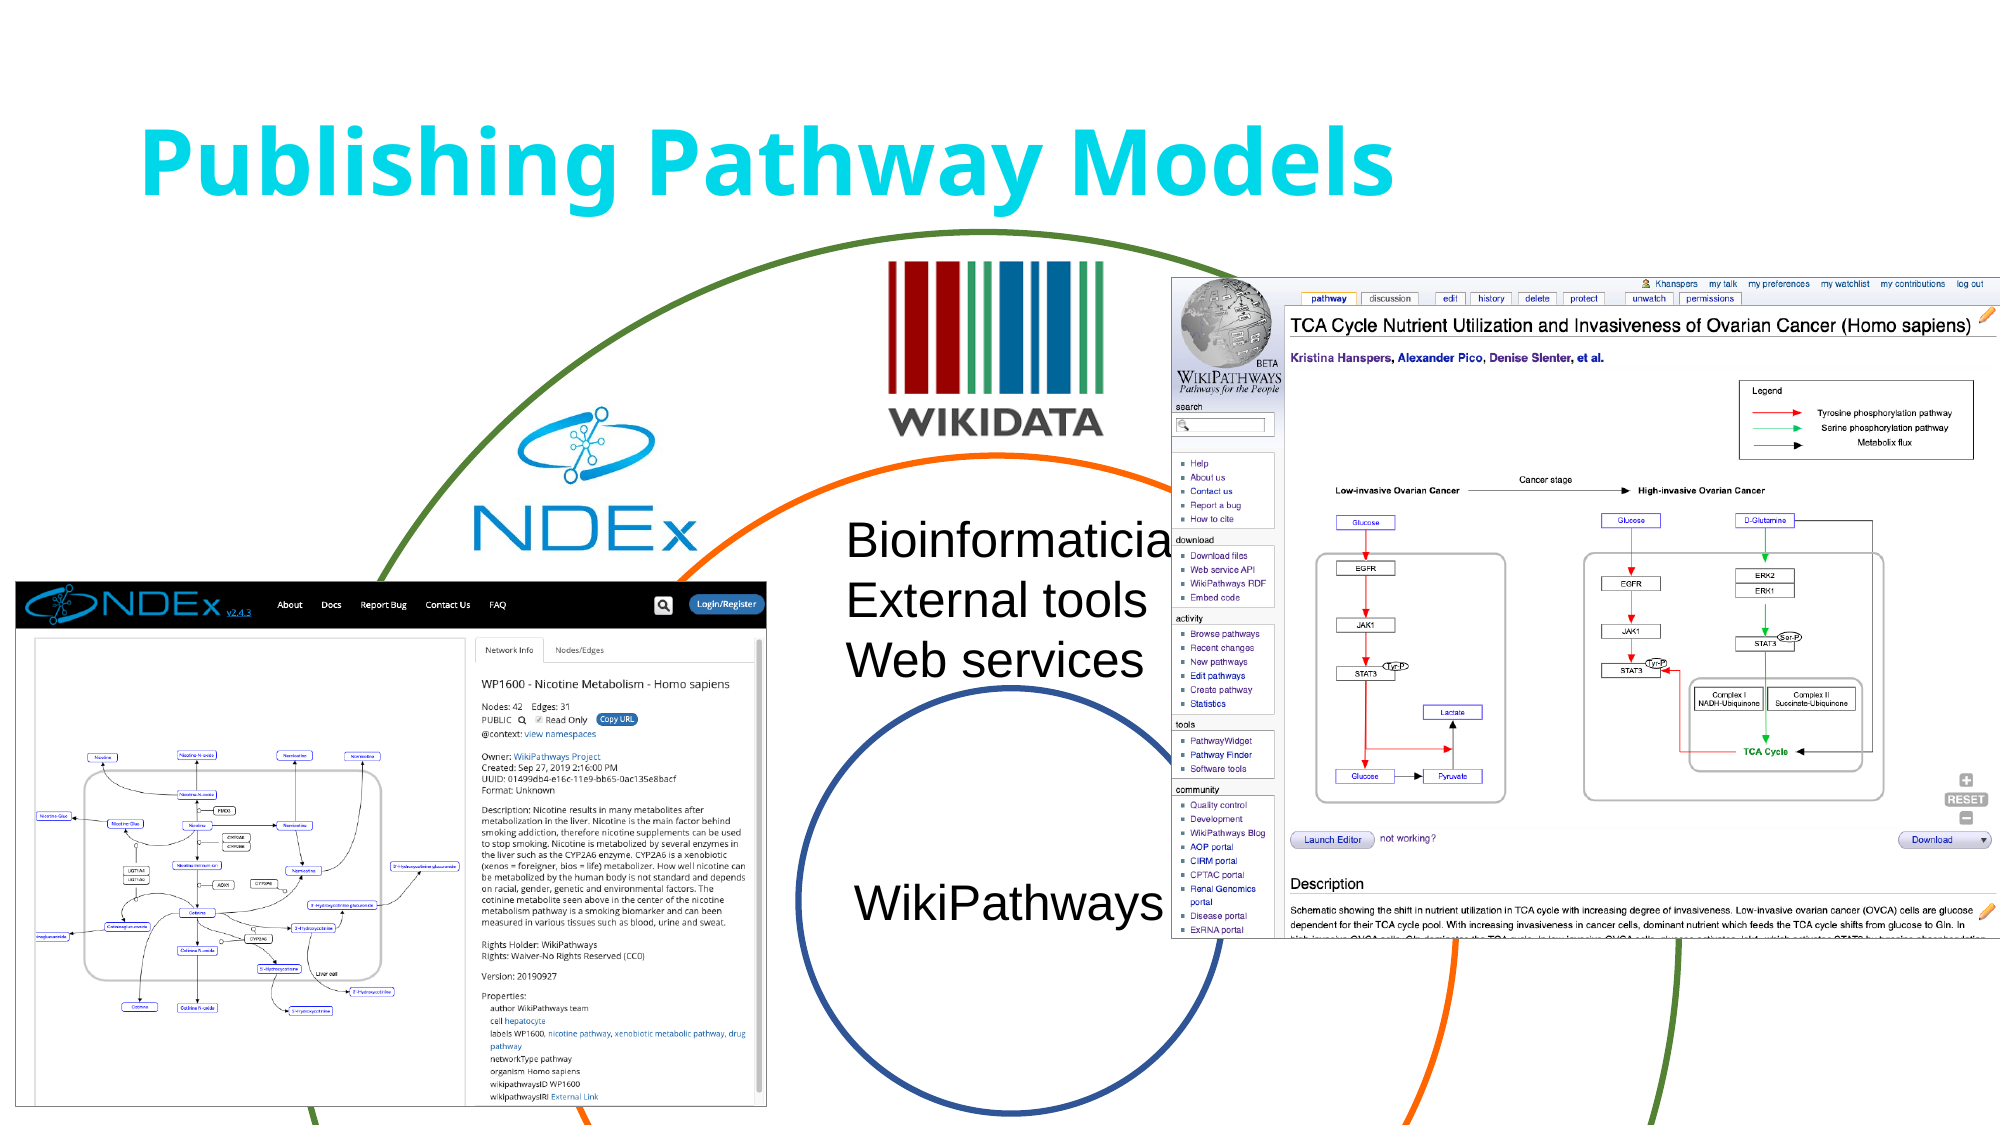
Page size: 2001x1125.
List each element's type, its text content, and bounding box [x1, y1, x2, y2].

text_box Bioinformaticians External tools Web services [830, 500, 1171, 696]
text_box [379, 454, 701, 581]
text_box [537, 278, 1171, 555]
title Publishing Pathway Models [137, 116, 1863, 278]
text_box [578, 455, 1457, 1125]
text_box [1407, 939, 1680, 1125]
text_box [310, 1107, 586, 1125]
text_box [797, 687, 1221, 1115]
picture [883, 250, 1136, 447]
text_box WikiPathways [838, 862, 1171, 938]
picture [473, 393, 709, 561]
picture [15, 581, 766, 1107]
picture [1171, 277, 2001, 938]
